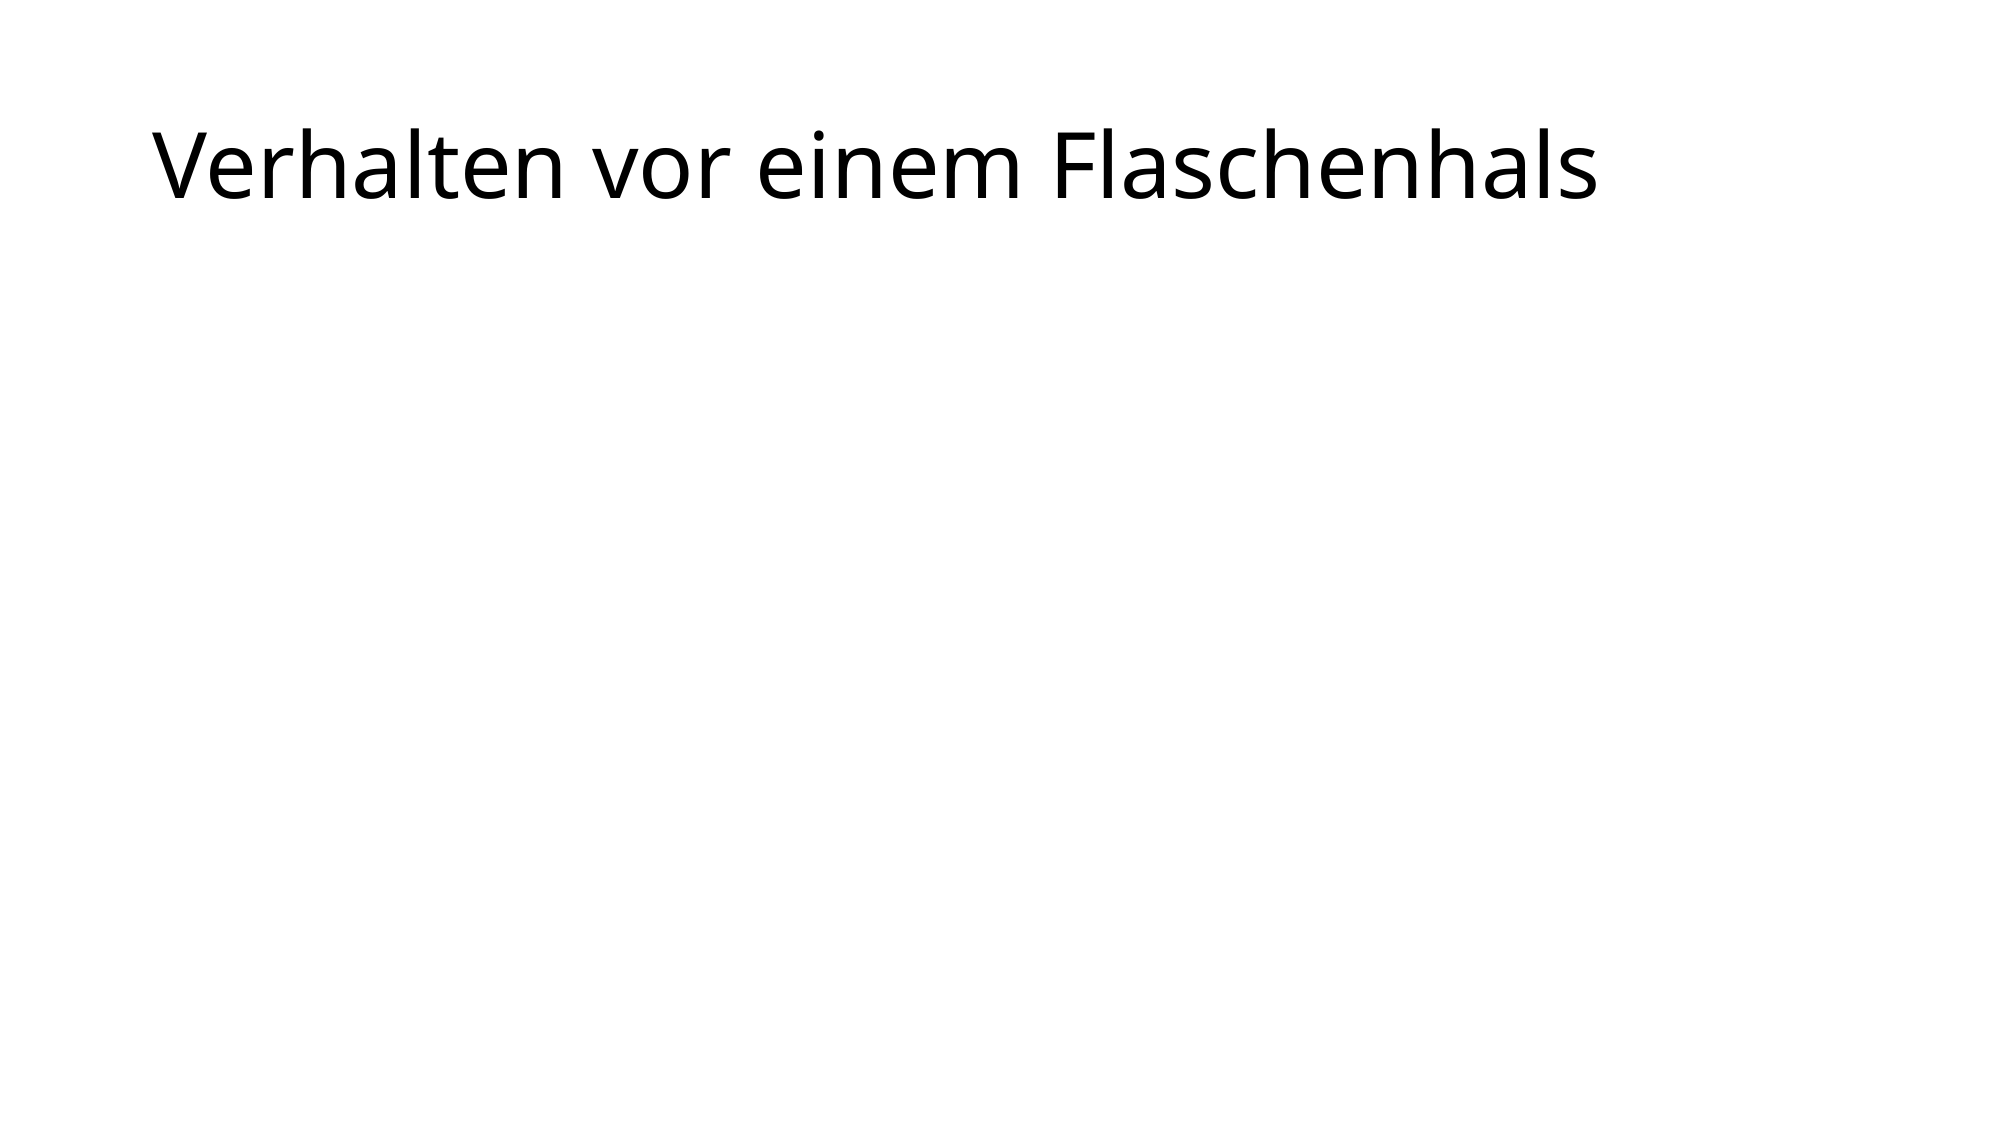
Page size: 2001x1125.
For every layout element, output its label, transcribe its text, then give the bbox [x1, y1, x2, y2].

title Verhalten vor einem Flaschenhals [137, 59, 1863, 278]
